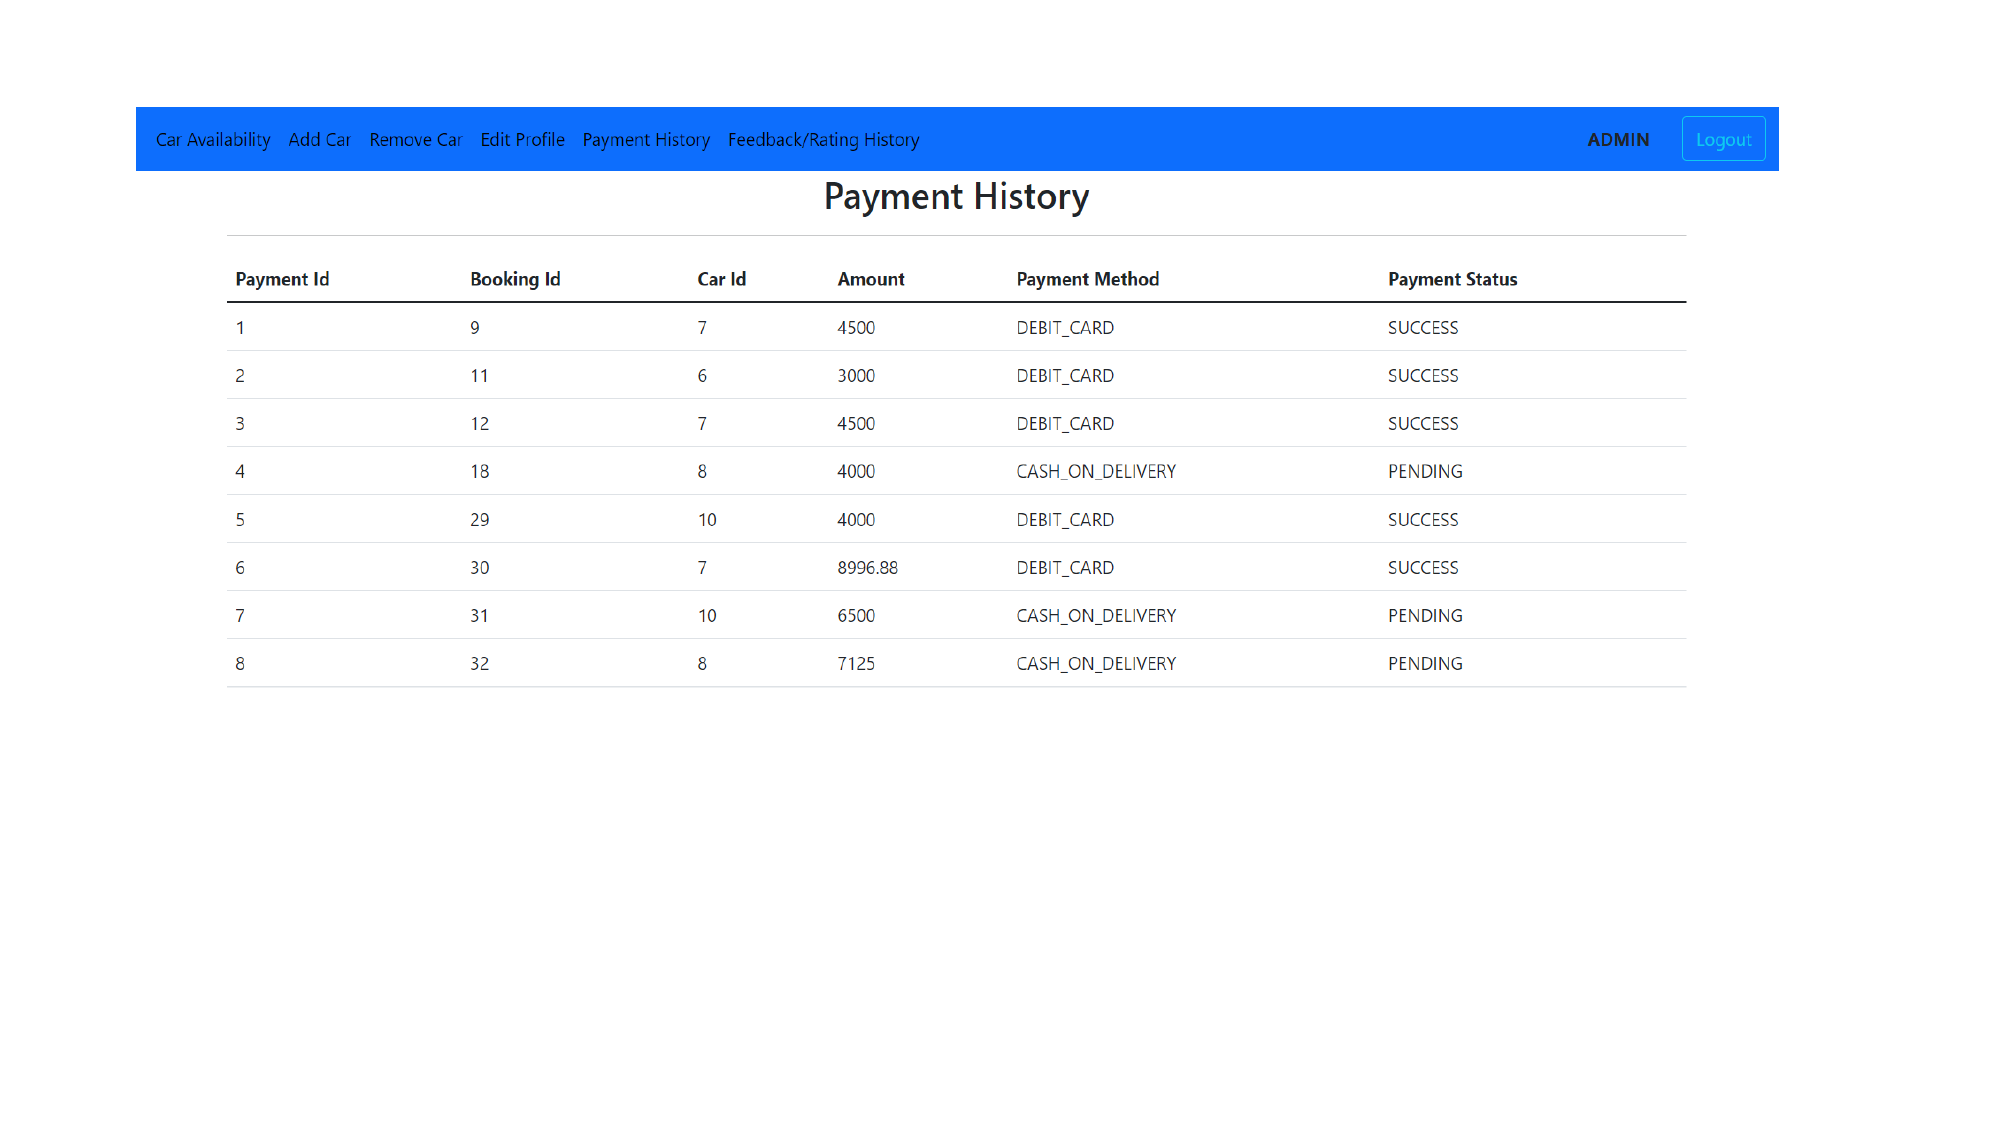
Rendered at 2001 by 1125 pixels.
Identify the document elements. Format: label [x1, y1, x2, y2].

picture [136, 107, 1779, 971]
